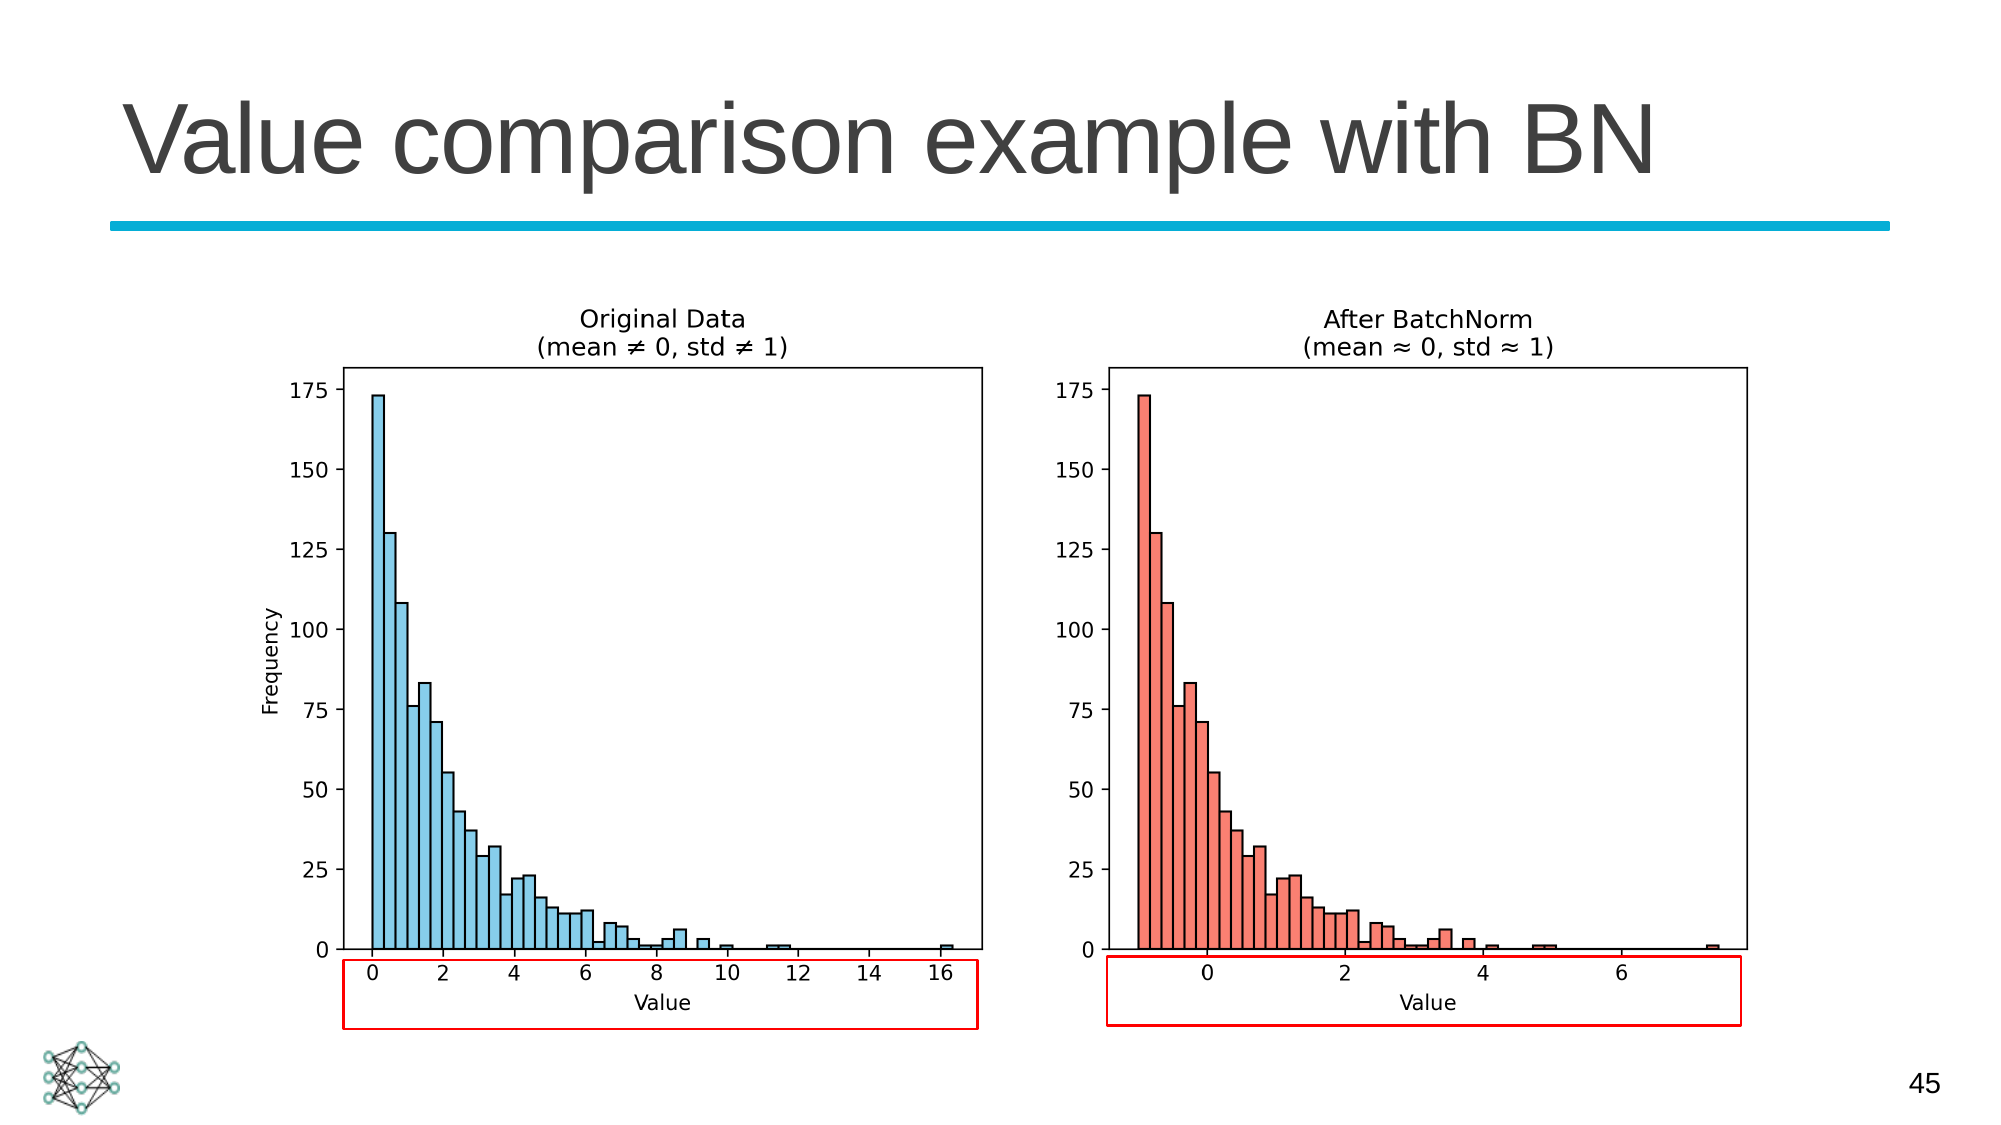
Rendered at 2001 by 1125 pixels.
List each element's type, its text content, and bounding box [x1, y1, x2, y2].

title Value comparison example with BN [107, 58, 1899, 228]
slide_number 45 [1740, 1052, 1957, 1113]
picture [243, 293, 1762, 1030]
picture [43, 1041, 120, 1116]
